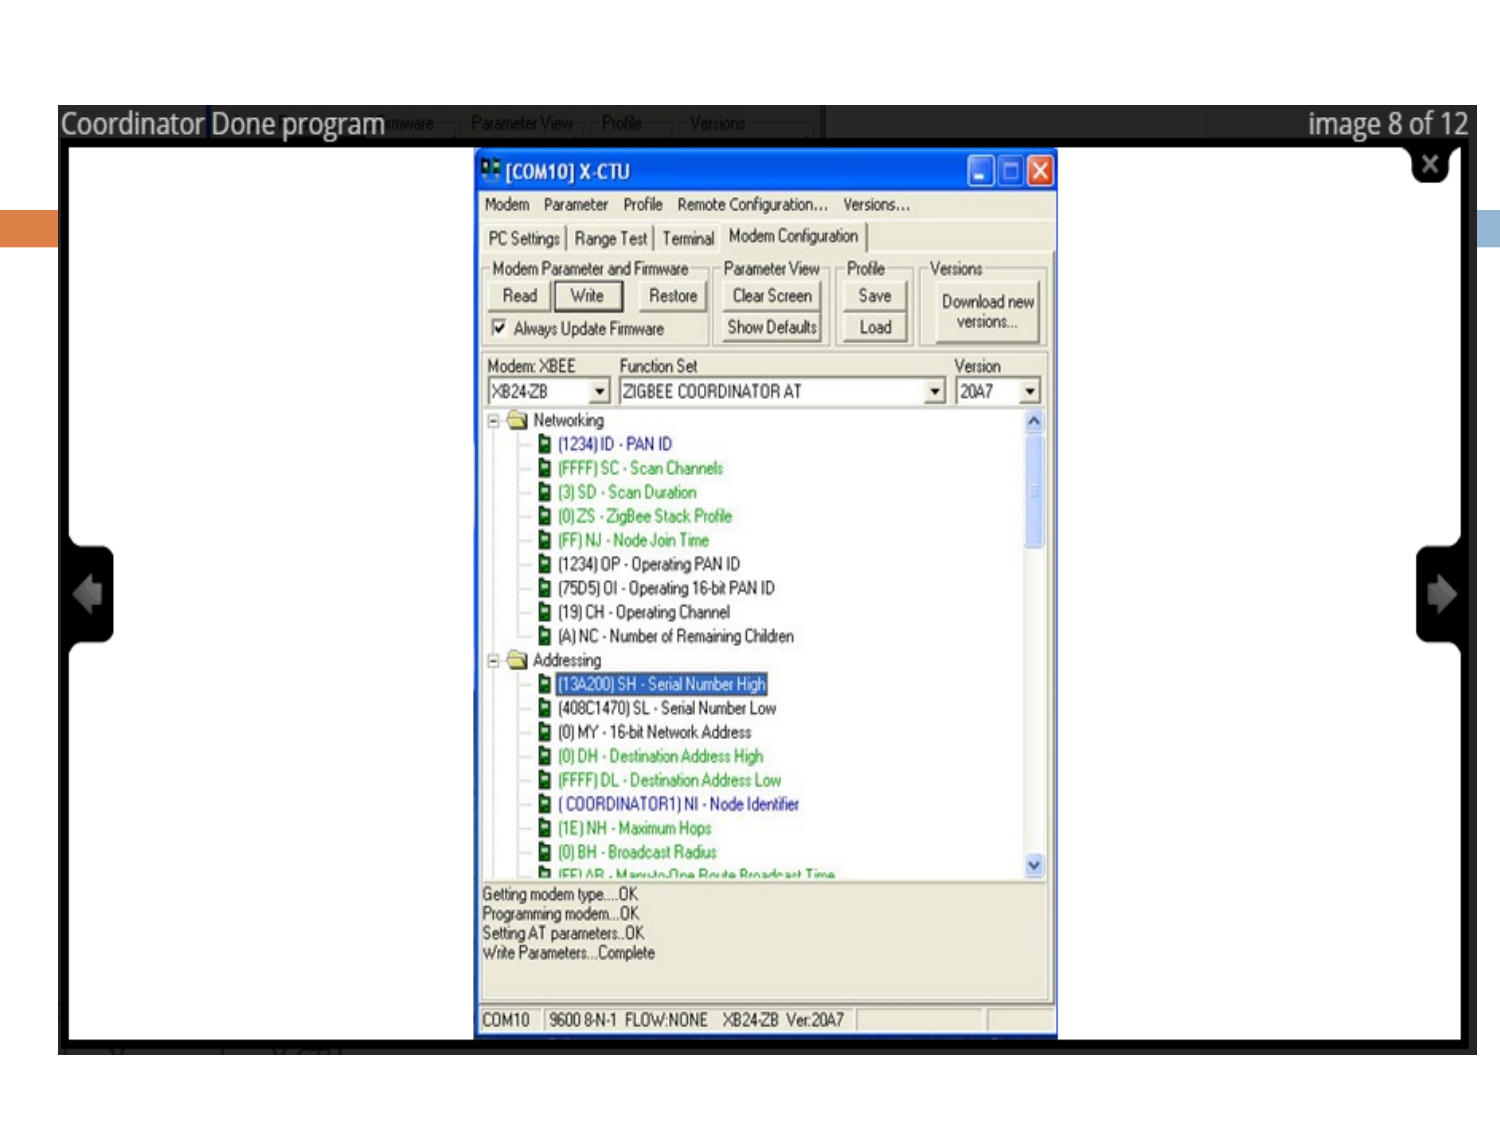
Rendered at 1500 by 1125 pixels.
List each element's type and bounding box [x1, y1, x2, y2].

picture [58, 105, 1477, 1055]
